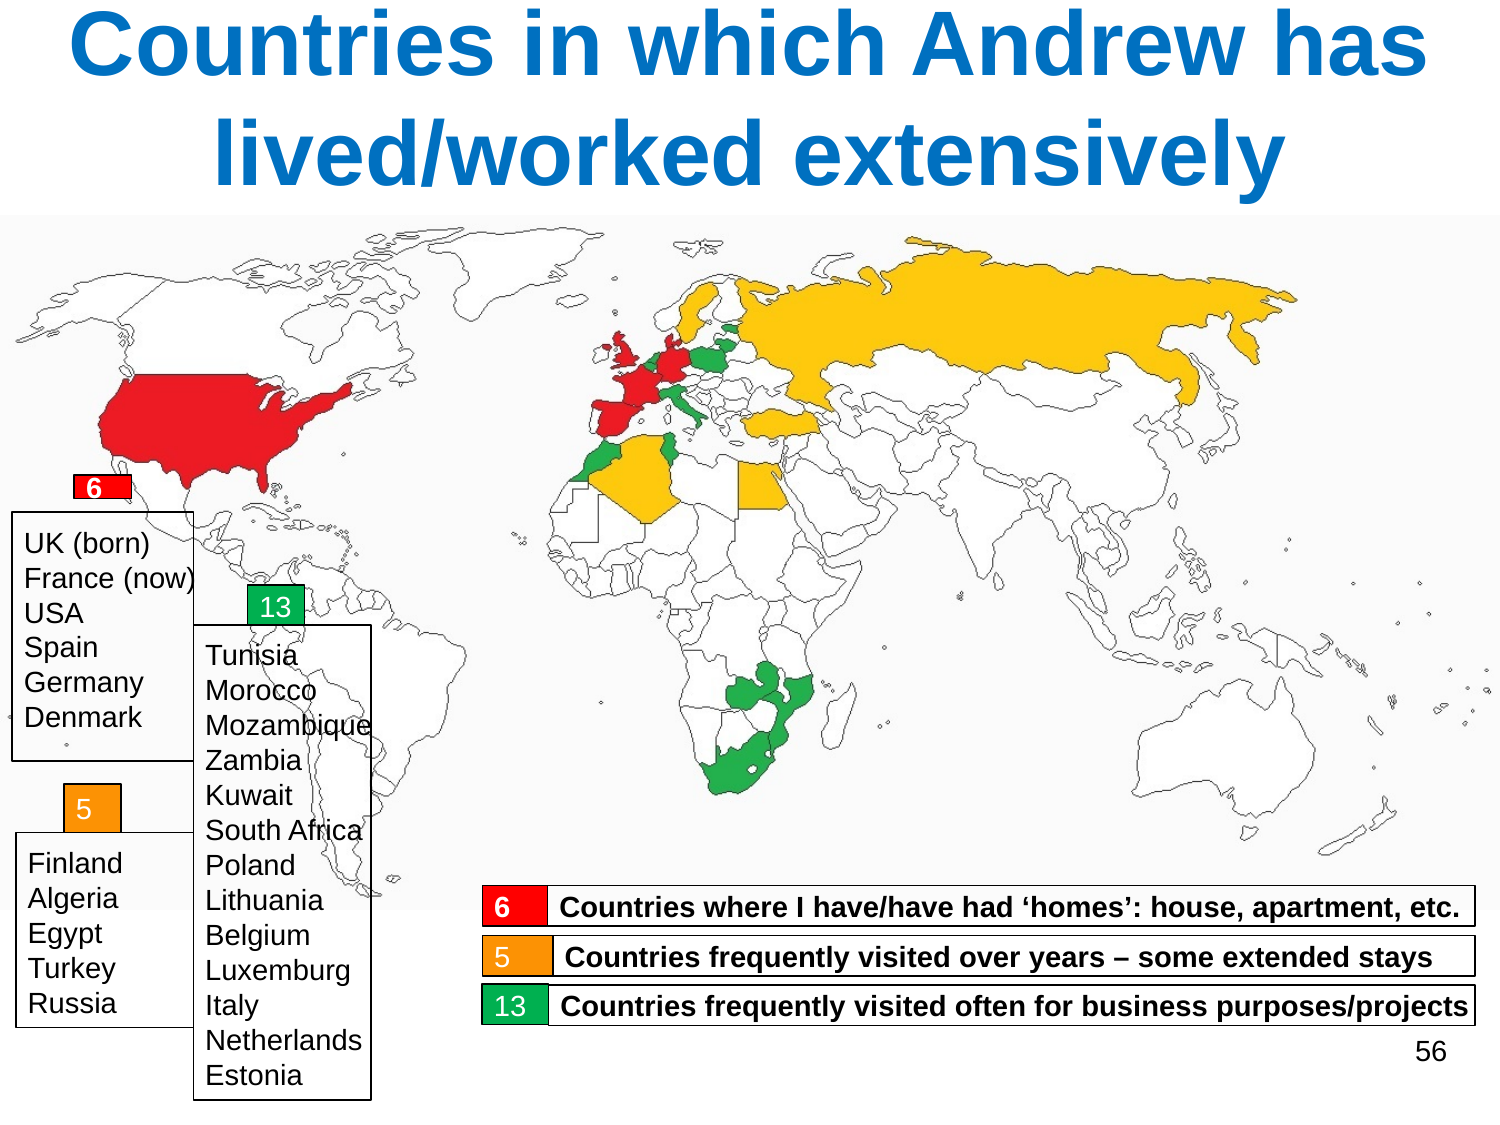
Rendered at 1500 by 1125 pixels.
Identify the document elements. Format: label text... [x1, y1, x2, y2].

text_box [481, 983, 1476, 1026]
slide_number 56 [1399, 1035, 1463, 1104]
picture [0, 215, 1500, 910]
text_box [481, 885, 1476, 927]
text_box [481, 935, 1476, 977]
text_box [11, 474, 194, 762]
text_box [15, 783, 188, 1028]
title Countries in which Andrew has lived/worked extensively [0, 0, 1500, 188]
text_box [193, 584, 372, 1101]
